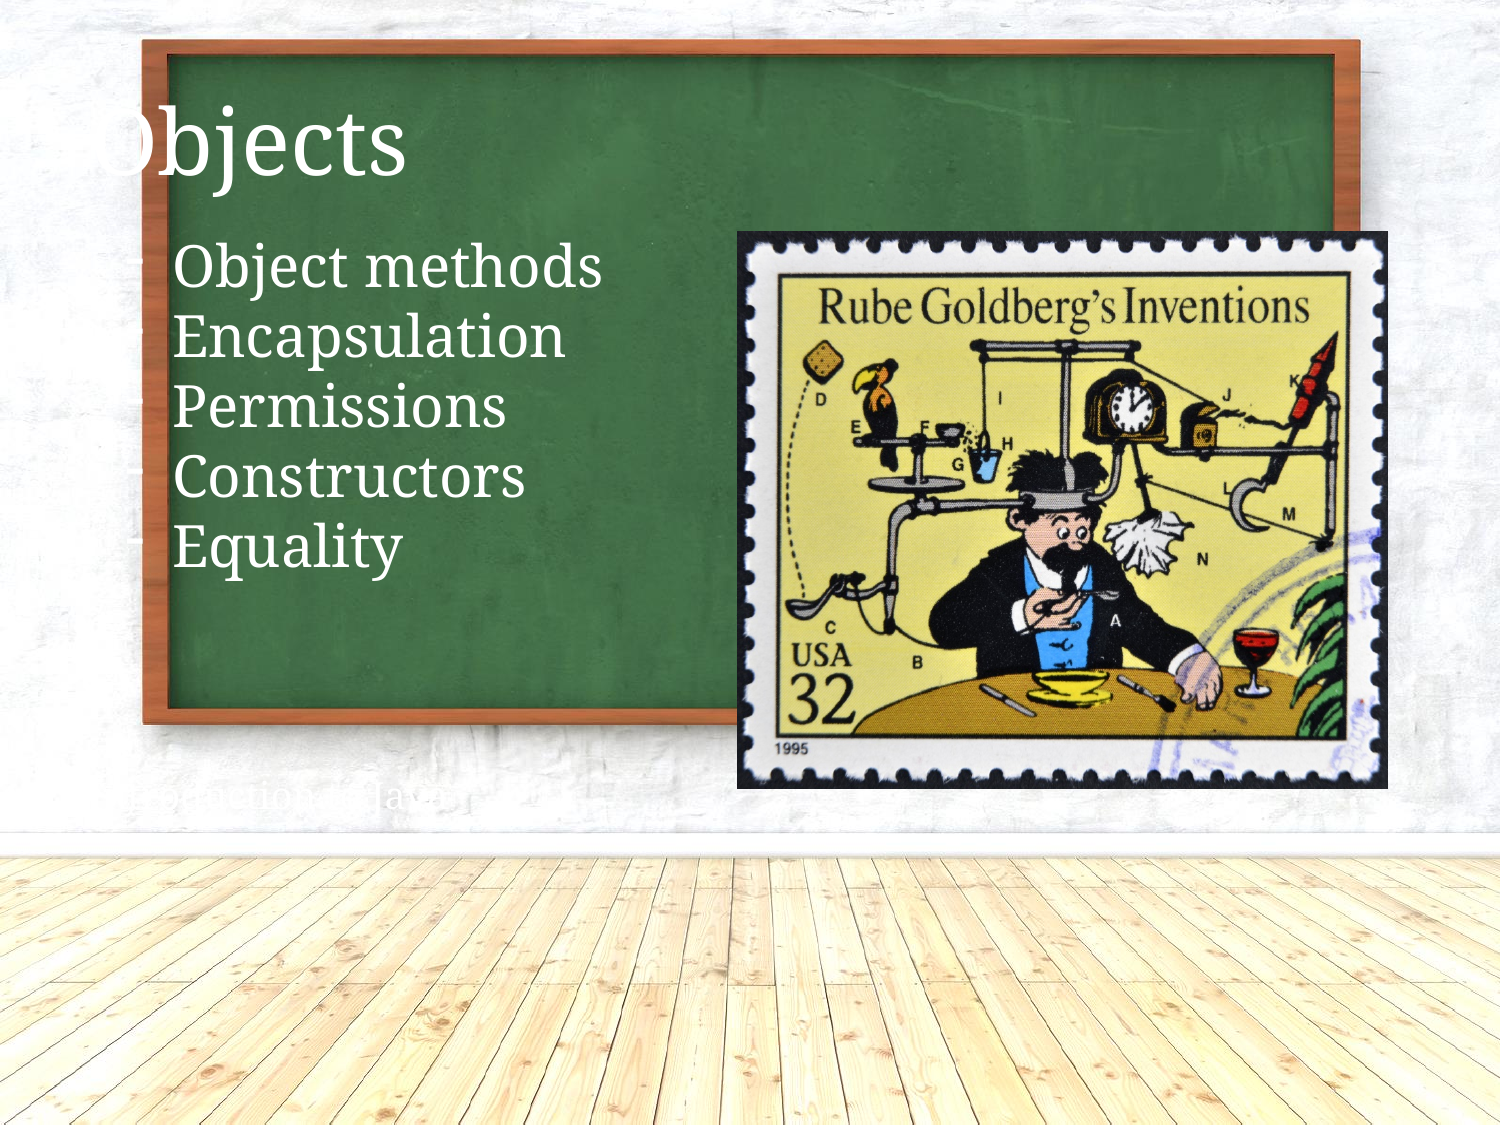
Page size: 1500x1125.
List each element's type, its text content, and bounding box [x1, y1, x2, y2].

title Objects [75, 45, 1425, 233]
text_box Object methods Encapsulation Permissions Constructors Equality [110, 222, 963, 727]
picture [0, 0, 1500, 1125]
